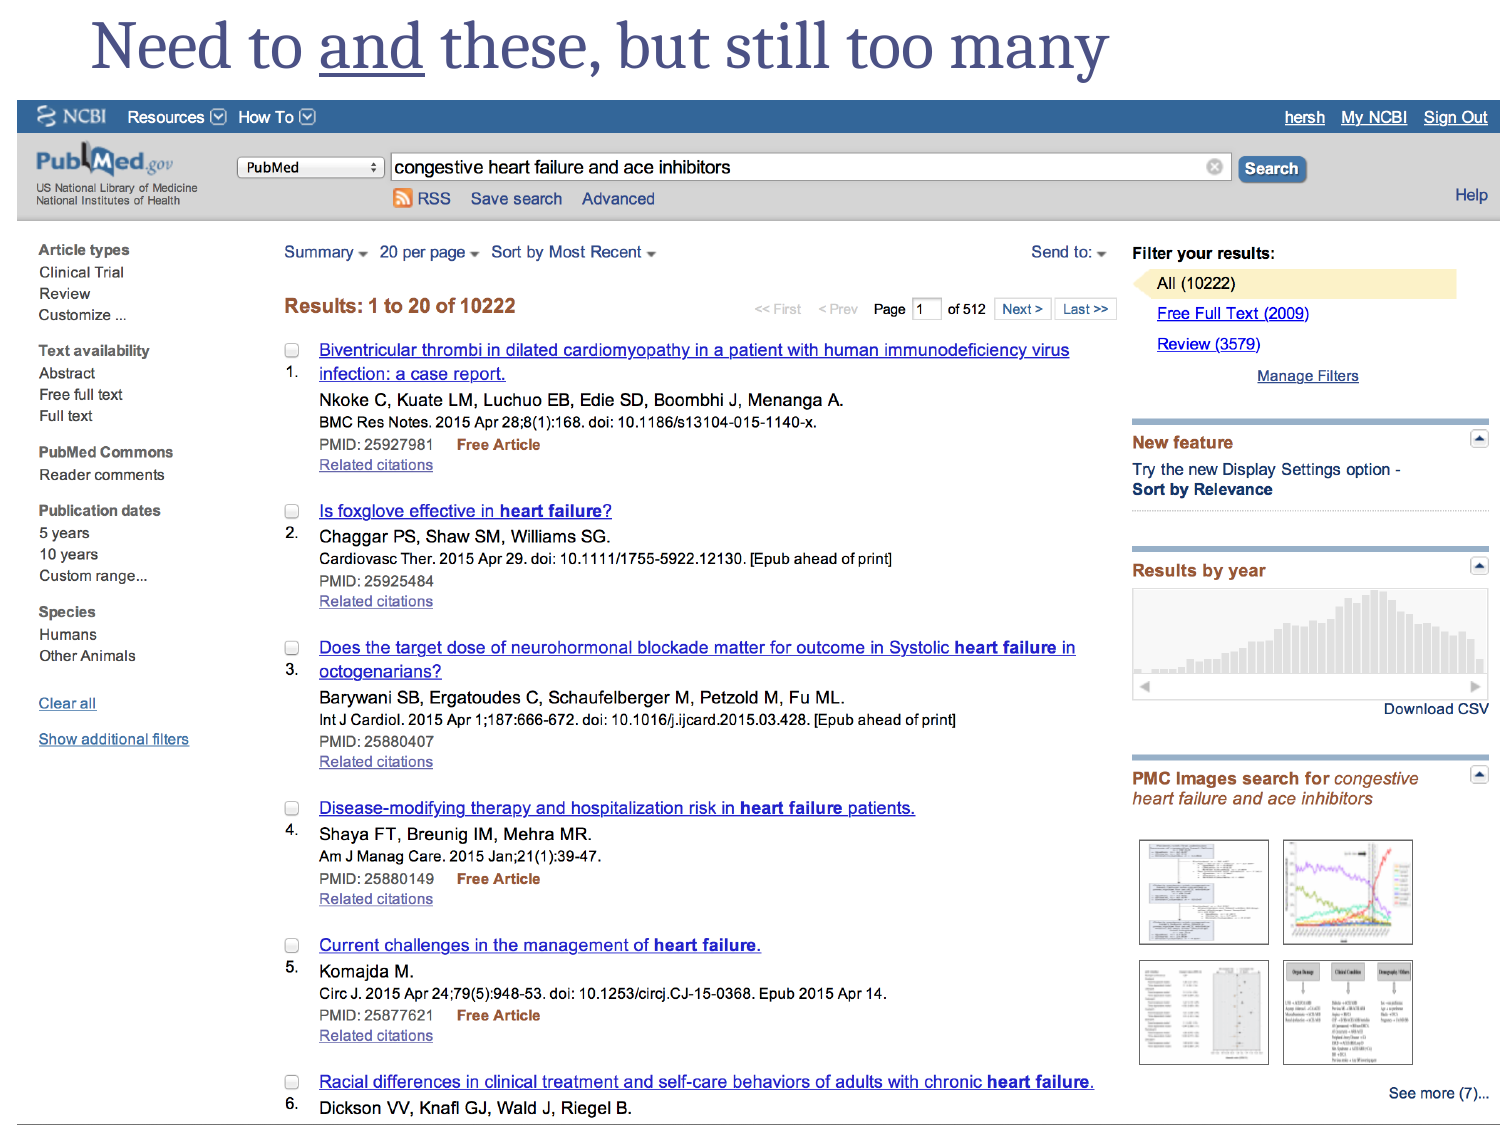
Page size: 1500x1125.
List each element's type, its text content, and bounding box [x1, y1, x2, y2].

title Need to and these, but still too many [75, 0, 1425, 93]
picture [17, 100, 1500, 1125]
